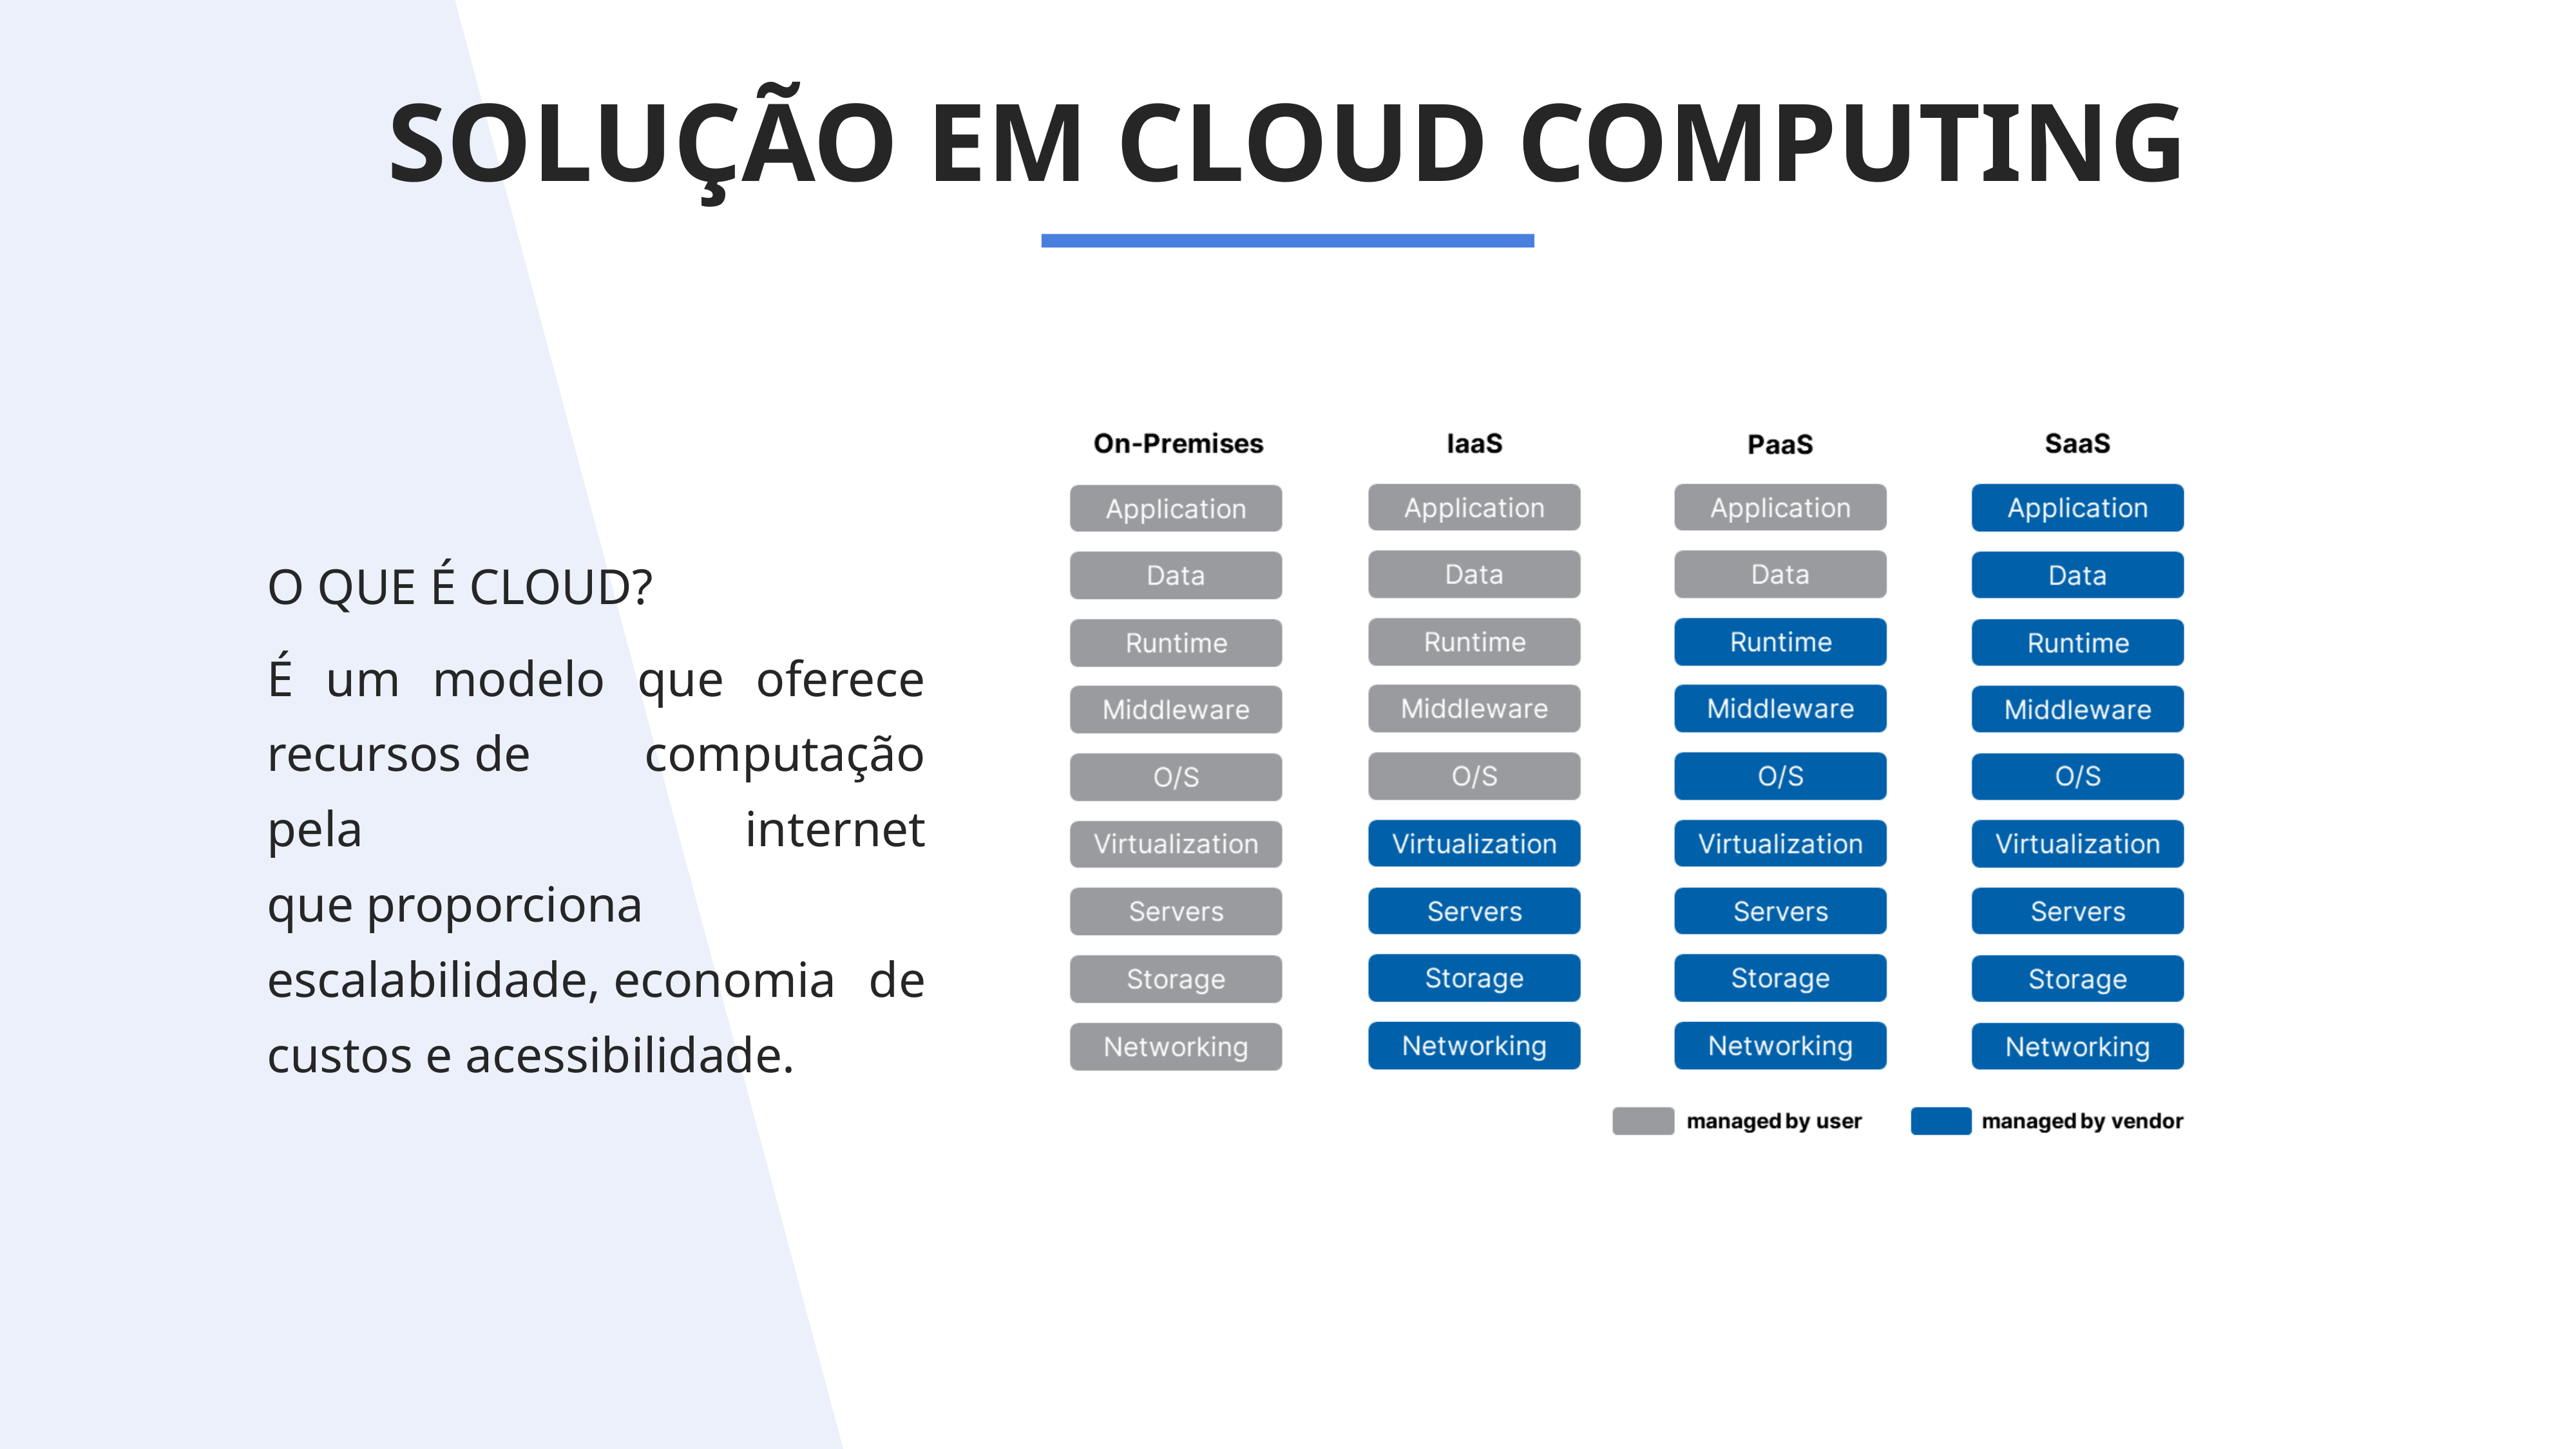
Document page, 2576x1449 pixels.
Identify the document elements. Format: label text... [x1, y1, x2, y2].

text_box O QUE É CLOUD? É um modelo que oferece recursos de computação pela internet que proporciona escalabilidade, economia de custos e acessibilidade. [257, 534, 936, 1088]
text_box [1041, 233, 1535, 248]
text_box [0, 0, 844, 1449]
text_box SOLUÇÃO EM CLOUD COMPUTING [160, 69, 2416, 208]
picture [937, 383, 2351, 1182]
